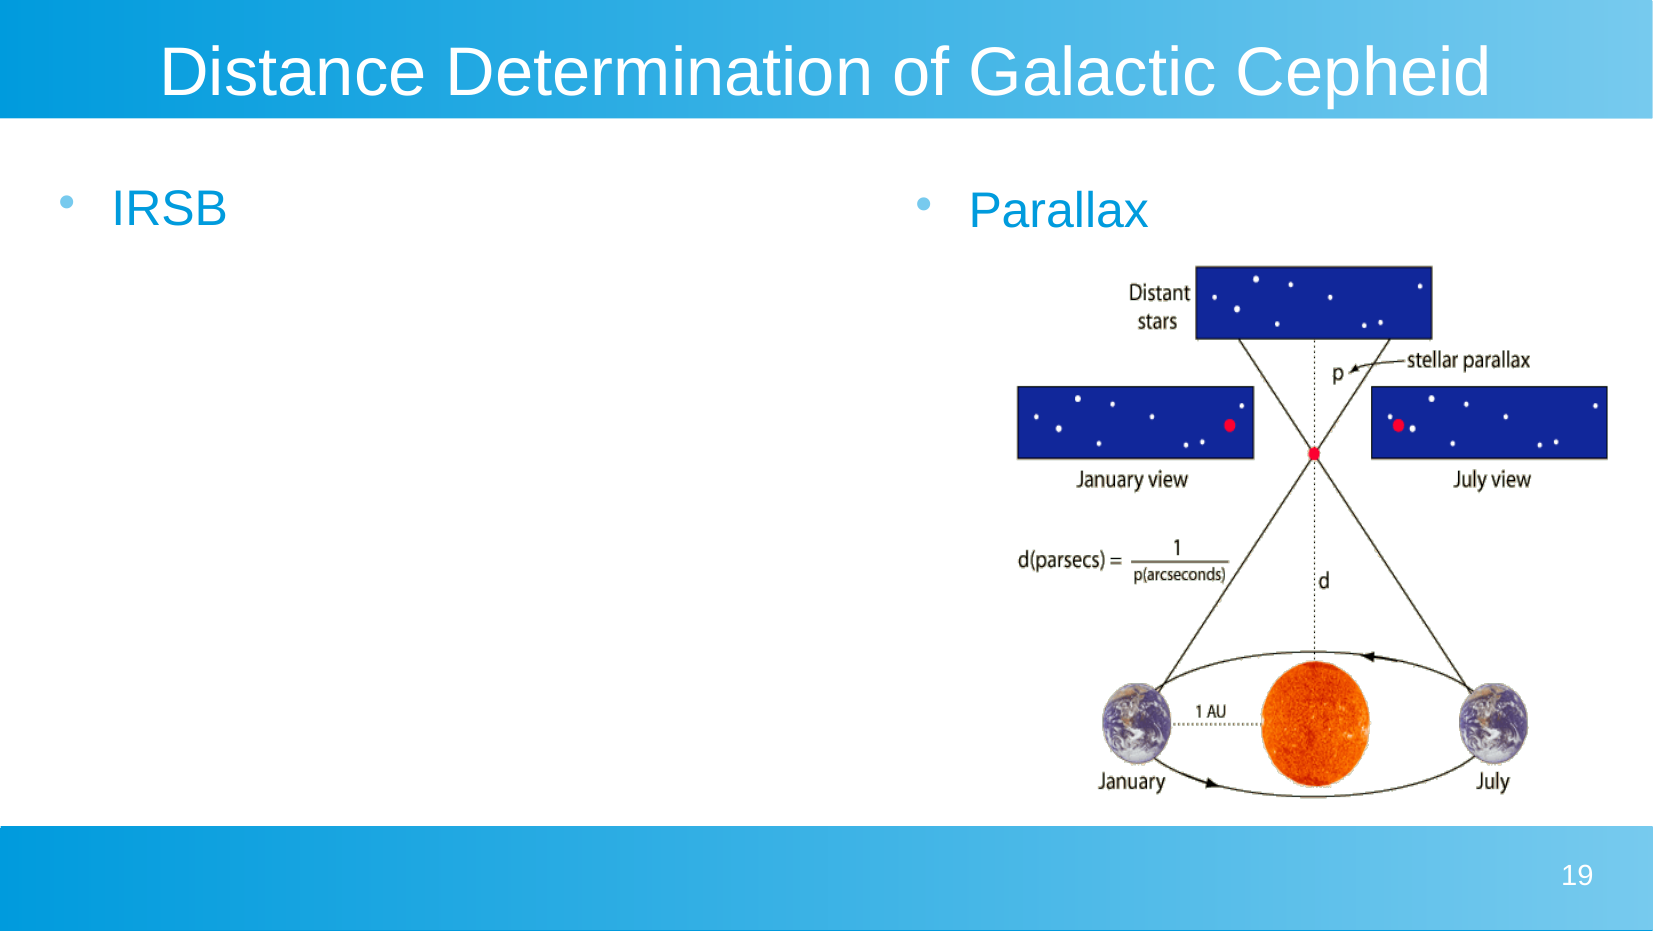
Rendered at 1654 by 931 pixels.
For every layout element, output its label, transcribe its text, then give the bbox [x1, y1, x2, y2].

list IRSB [40, 175, 587, 765]
picture [1001, 262, 1626, 809]
title Distance Determination of Galactic Cepheid [59, 29, 1594, 108]
list Parallax [897, 177, 1401, 767]
slide_number 19 [1210, 856, 1594, 915]
